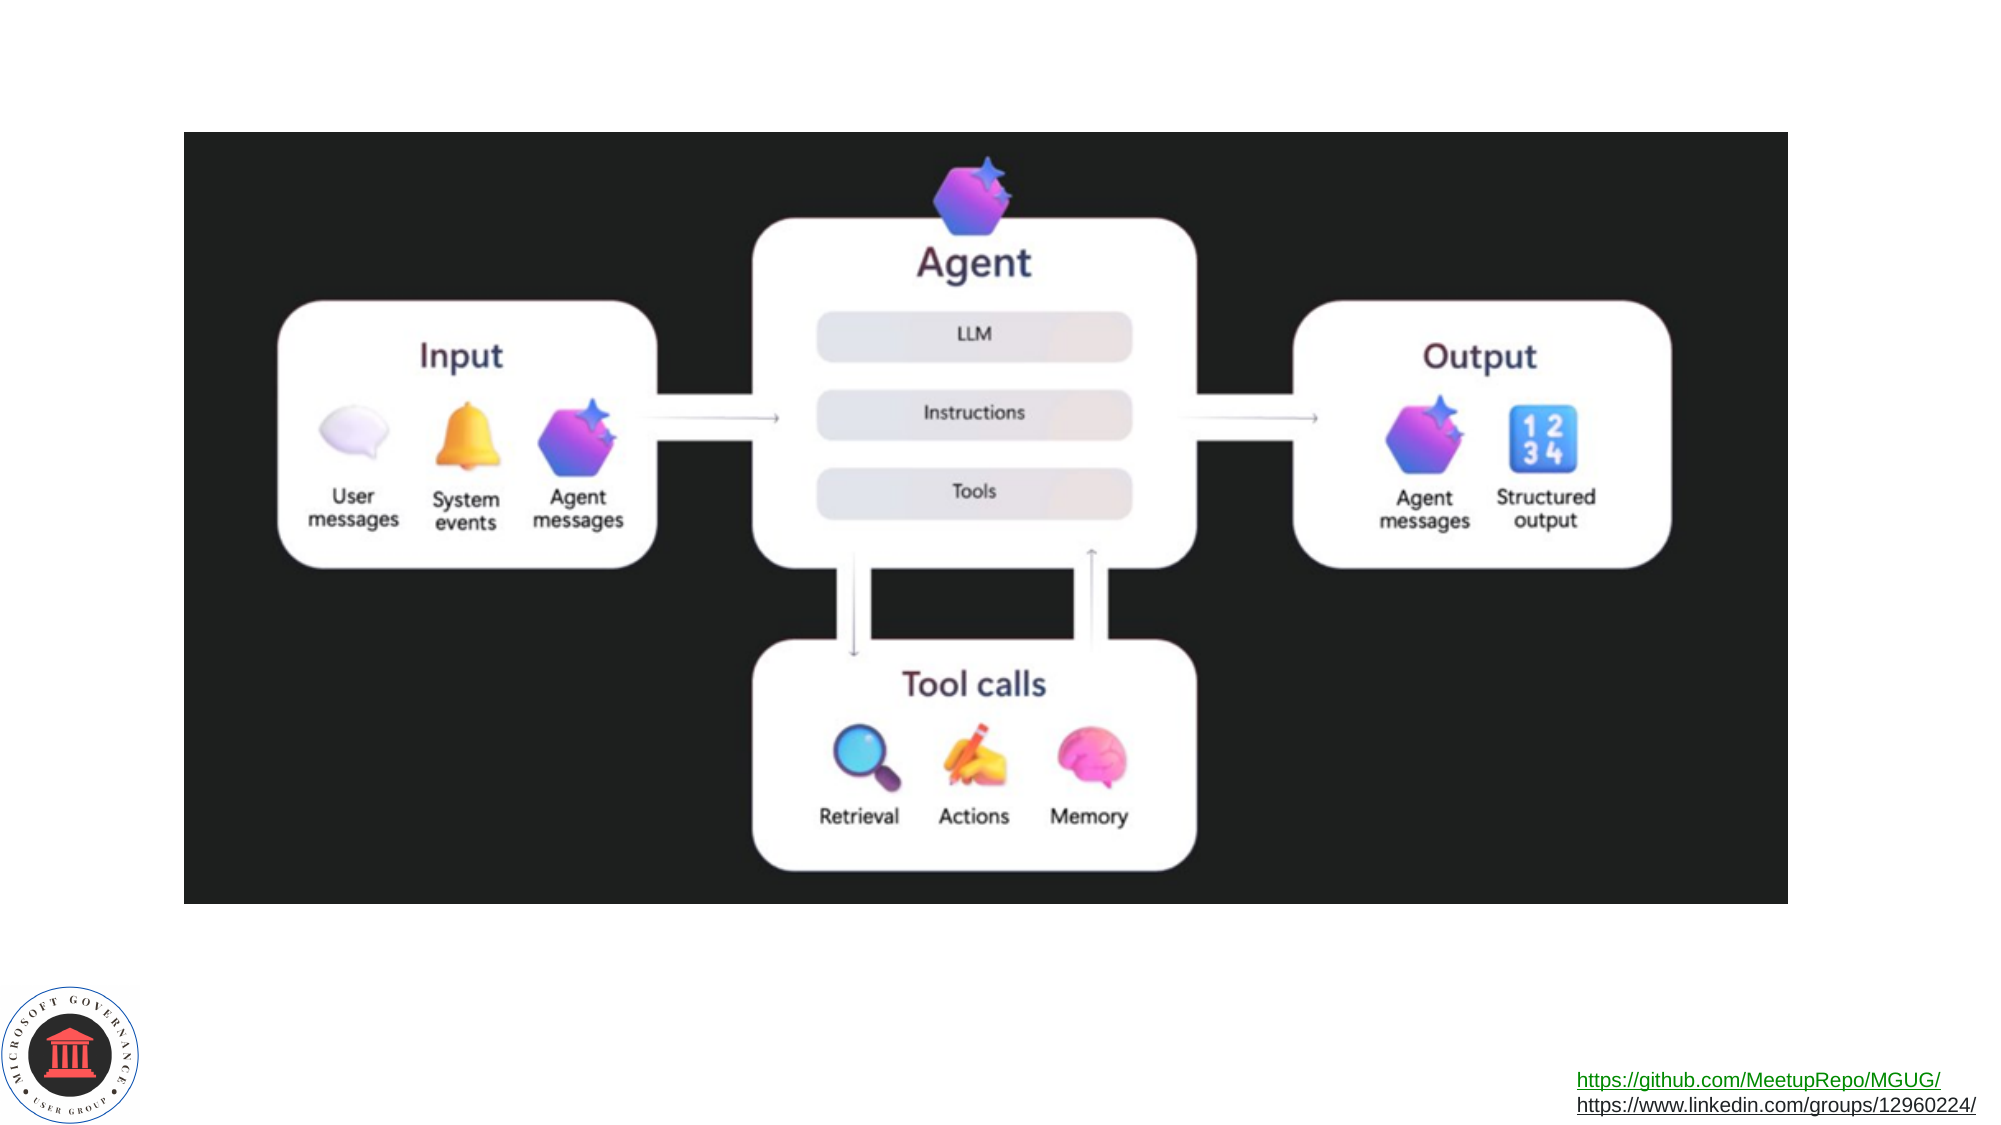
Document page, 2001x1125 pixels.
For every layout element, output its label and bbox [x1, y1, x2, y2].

picture [184, 132, 1788, 905]
picture [0, 985, 140, 1125]
